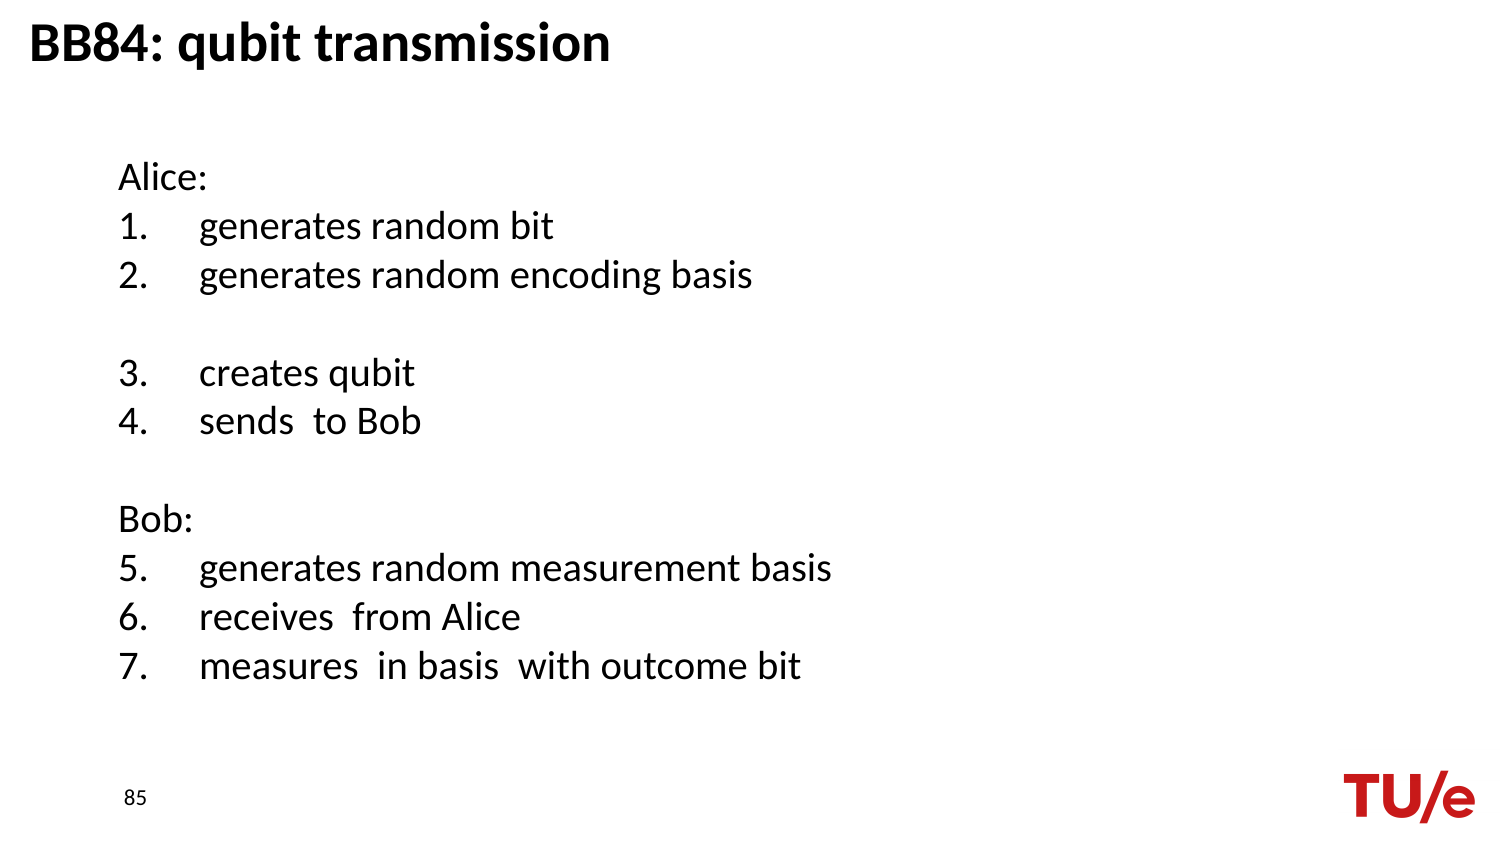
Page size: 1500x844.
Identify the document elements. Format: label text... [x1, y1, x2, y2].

slide_number 85 [0, 749, 1338, 844]
title BB84: qubit transmission [0, 0, 1500, 89]
picture [1338, 749, 1500, 844]
